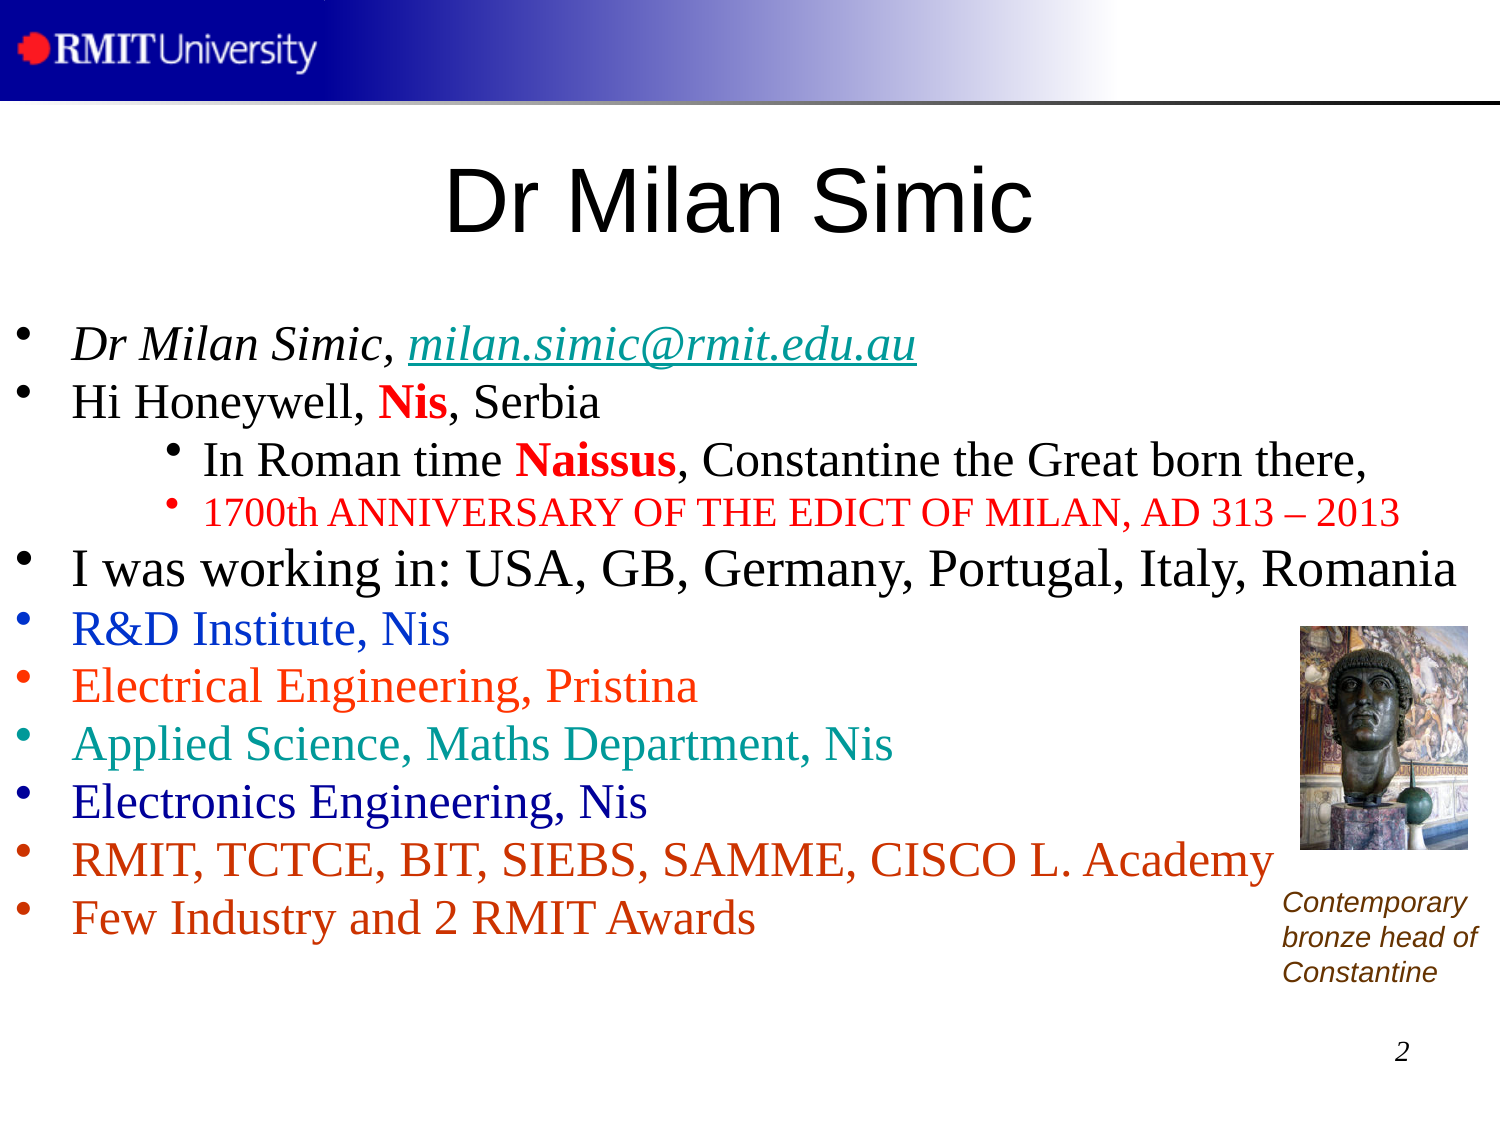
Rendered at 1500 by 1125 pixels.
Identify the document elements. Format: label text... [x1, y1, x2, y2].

picture [13, 7, 325, 92]
text_box Contemporary bronze head of Constantine [1267, 875, 1500, 996]
title Dr Milan Simic [64, 101, 1415, 290]
slide_number 2 [1074, 1024, 1425, 1103]
picture [1300, 626, 1468, 850]
list Dr Milan Simic, milan.simic@rmit.edu.au Hi Honeywell, Nis, Serbia In Roman time Naissus, Constantine the Great born there, 1700th ANNIVERSARY OF THE EDICT OF MILAN, AD 313 – 2013 I was working in: USA, GB, Germany, Portugal, Italy, Romania R&D Institute, Nis Electrical Engineering, Pristina Applied Science, Maths Department, Nis Electronics Engineering, Nis RMIT, TCTCE, BIT, SIEBS, SAMME, CISCO L. Academy Few Industry and 2 RMIT Awards [0, 314, 1483, 1005]
